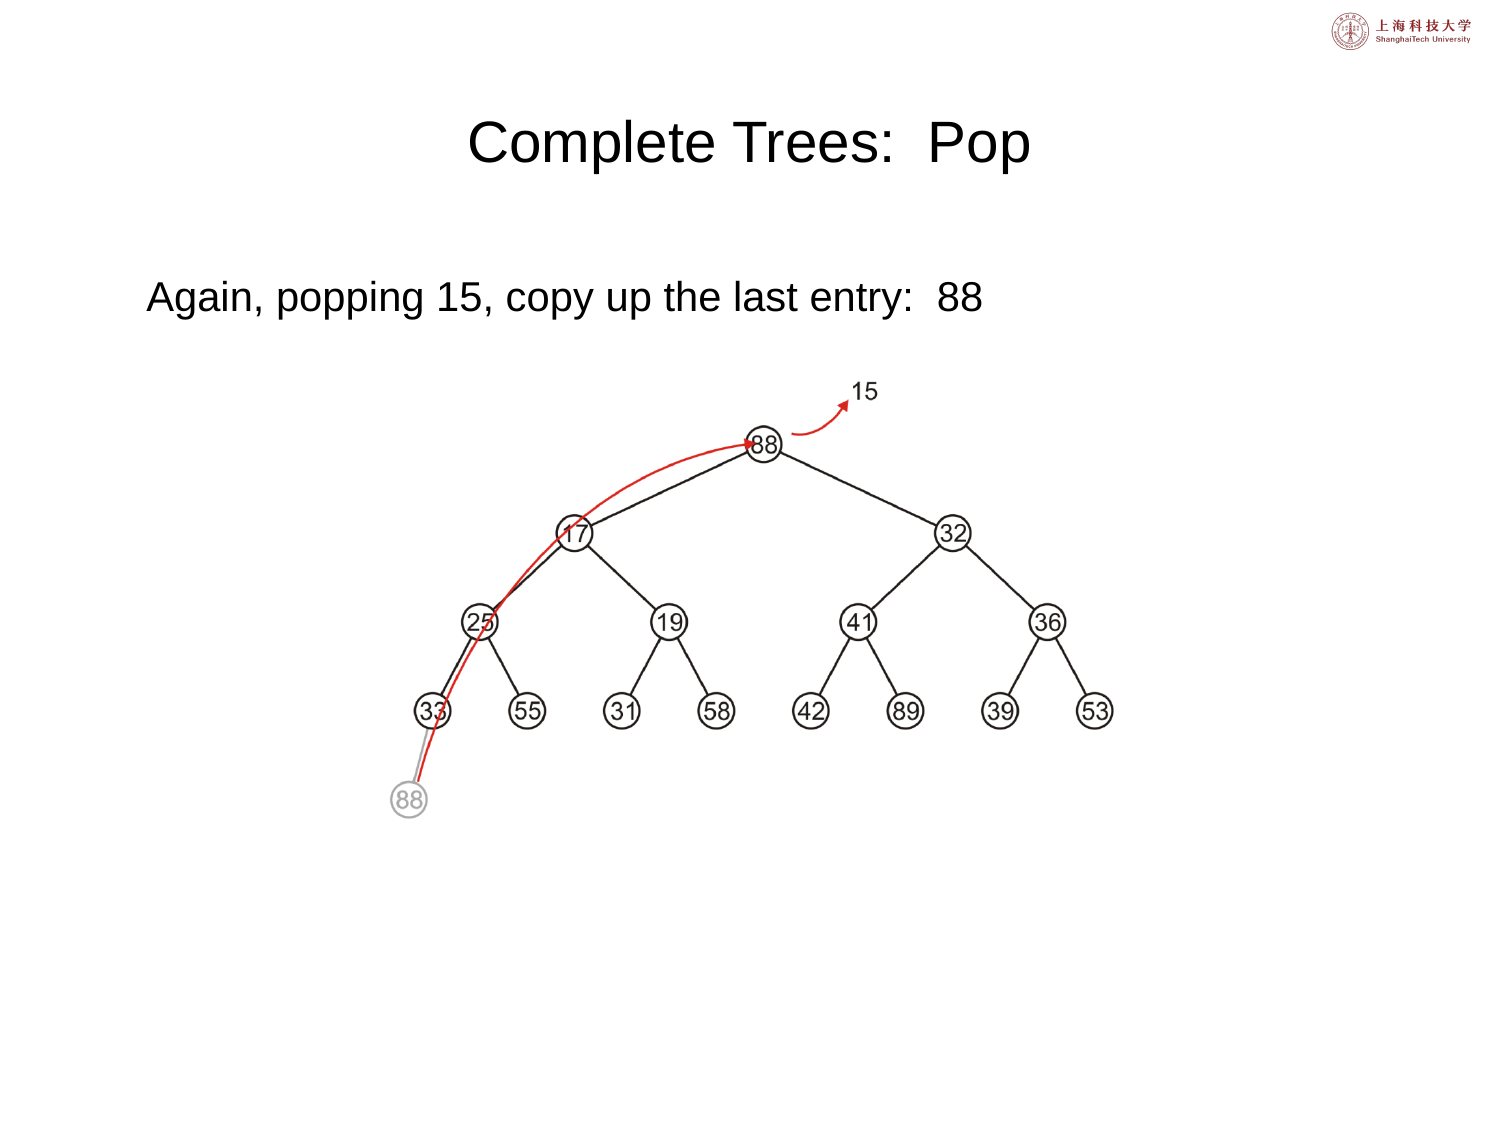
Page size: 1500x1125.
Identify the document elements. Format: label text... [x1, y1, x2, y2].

title Complete Trees: Pop [75, 45, 1425, 233]
picture [384, 373, 1118, 823]
list Again, popping 15, copy up the last entry: 88 [75, 262, 1425, 1005]
picture [1327, 0, 1478, 109]
